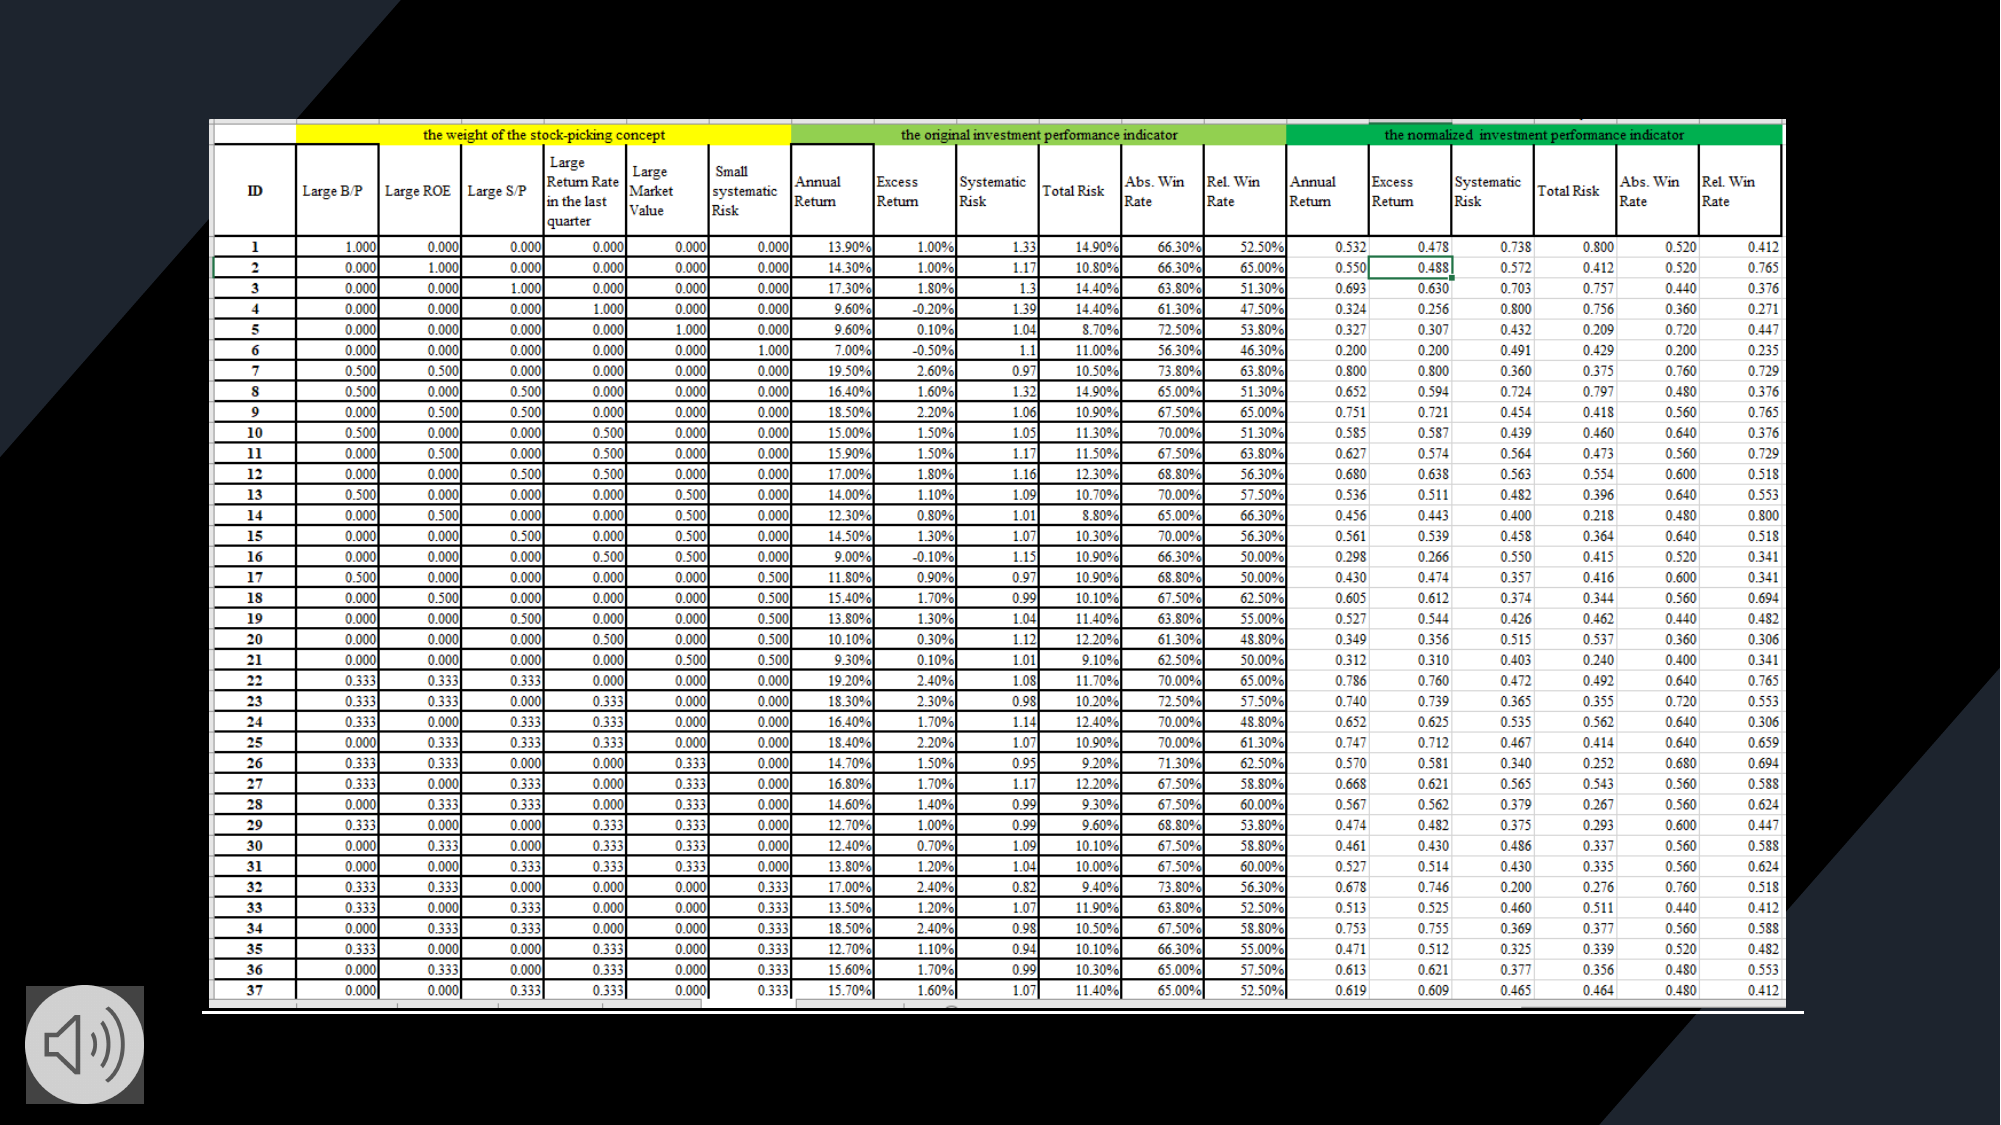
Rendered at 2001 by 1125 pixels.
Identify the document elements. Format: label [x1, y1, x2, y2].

picture [24, 984, 145, 1105]
list [209, 119, 1786, 1009]
